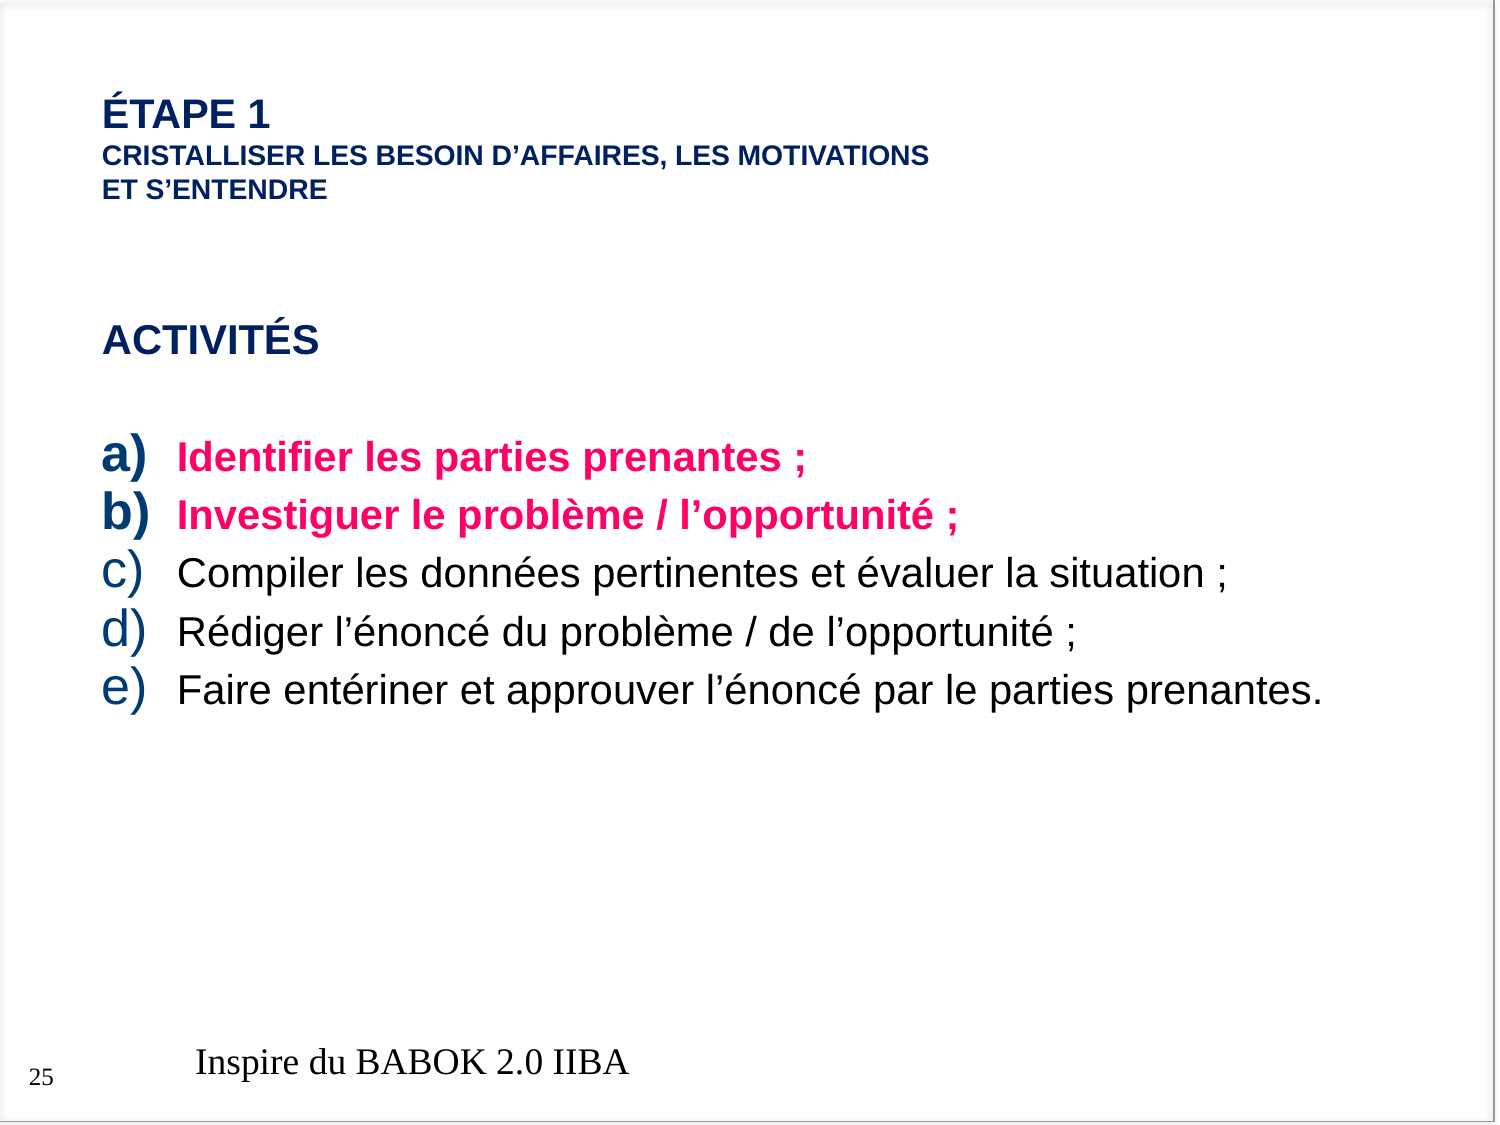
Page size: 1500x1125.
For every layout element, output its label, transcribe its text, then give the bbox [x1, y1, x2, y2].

footer Inspire du BABOK 2.0 IIBA [180, 1029, 656, 1057]
list ACTIVITÉS Identifier les parties prenantes ; Investiguer le problème / l’opportunité ; Compiler les données pertinentes et évaluer la situation ; Rédiger l’énoncé du problème / de l’opportunité ; Faire entériner et approuver l’énoncé par le parties prenantes. [86, 305, 1414, 991]
title Étape 1 Cristalliser les besoin d’affaires, les motivations et s’entendre [86, 87, 1414, 256]
